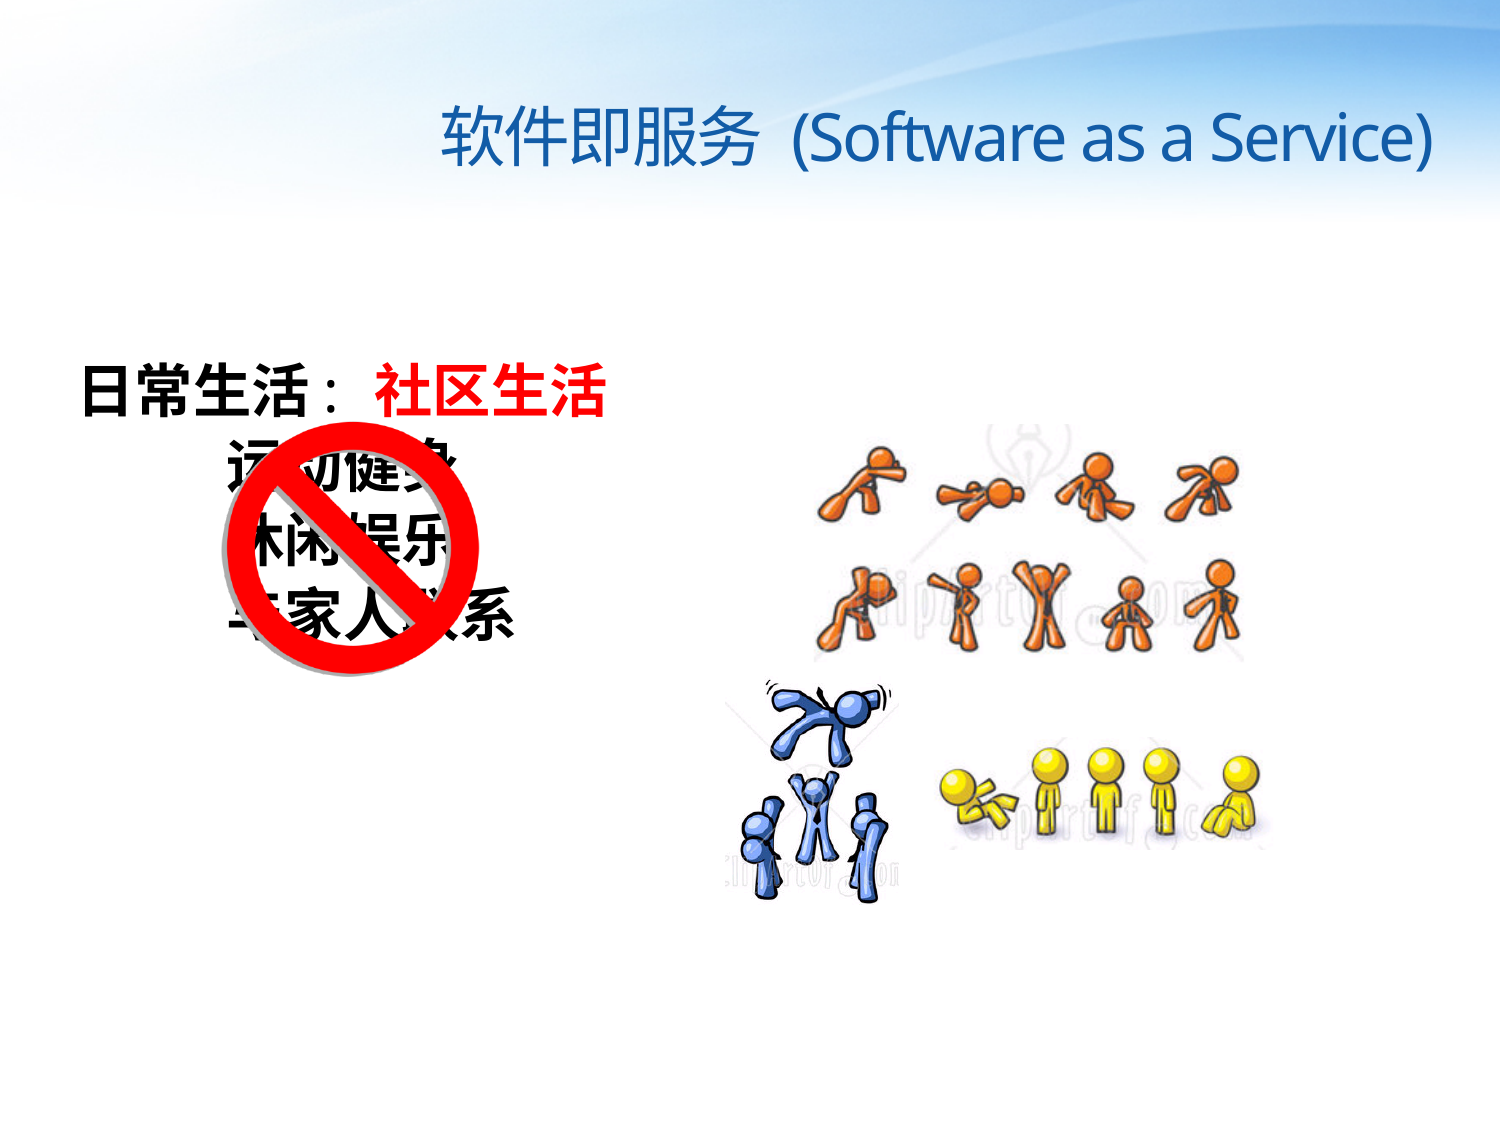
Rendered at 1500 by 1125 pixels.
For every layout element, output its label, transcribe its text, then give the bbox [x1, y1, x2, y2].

picture [0, 0, 1500, 1125]
text_box 软件即服务 (Software as a Service) [59, 104, 1435, 177]
text_box 社区生活 [360, 346, 623, 432]
list 日常生活: 运动健身 休闲娱乐 与家人联系 [76, 237, 1102, 1025]
